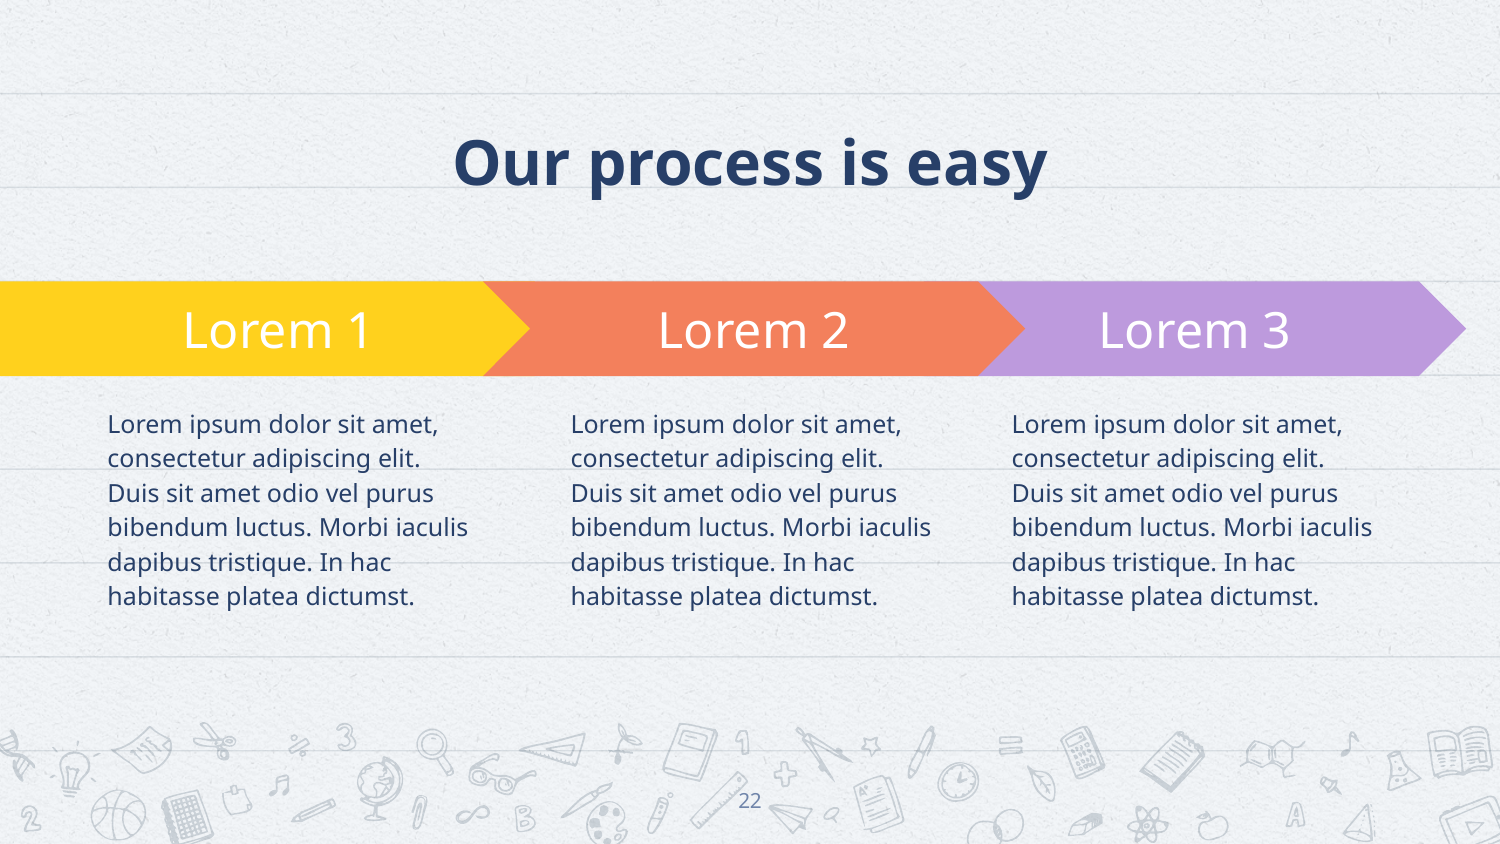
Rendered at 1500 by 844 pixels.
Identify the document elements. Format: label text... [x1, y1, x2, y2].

title Our process is easy [168, 108, 1332, 199]
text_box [1026, 281, 1467, 624]
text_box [0, 281, 480, 624]
slide_number 22 [705, 779, 795, 825]
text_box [482, 281, 1026, 624]
picture [0, 0, 1500, 844]
